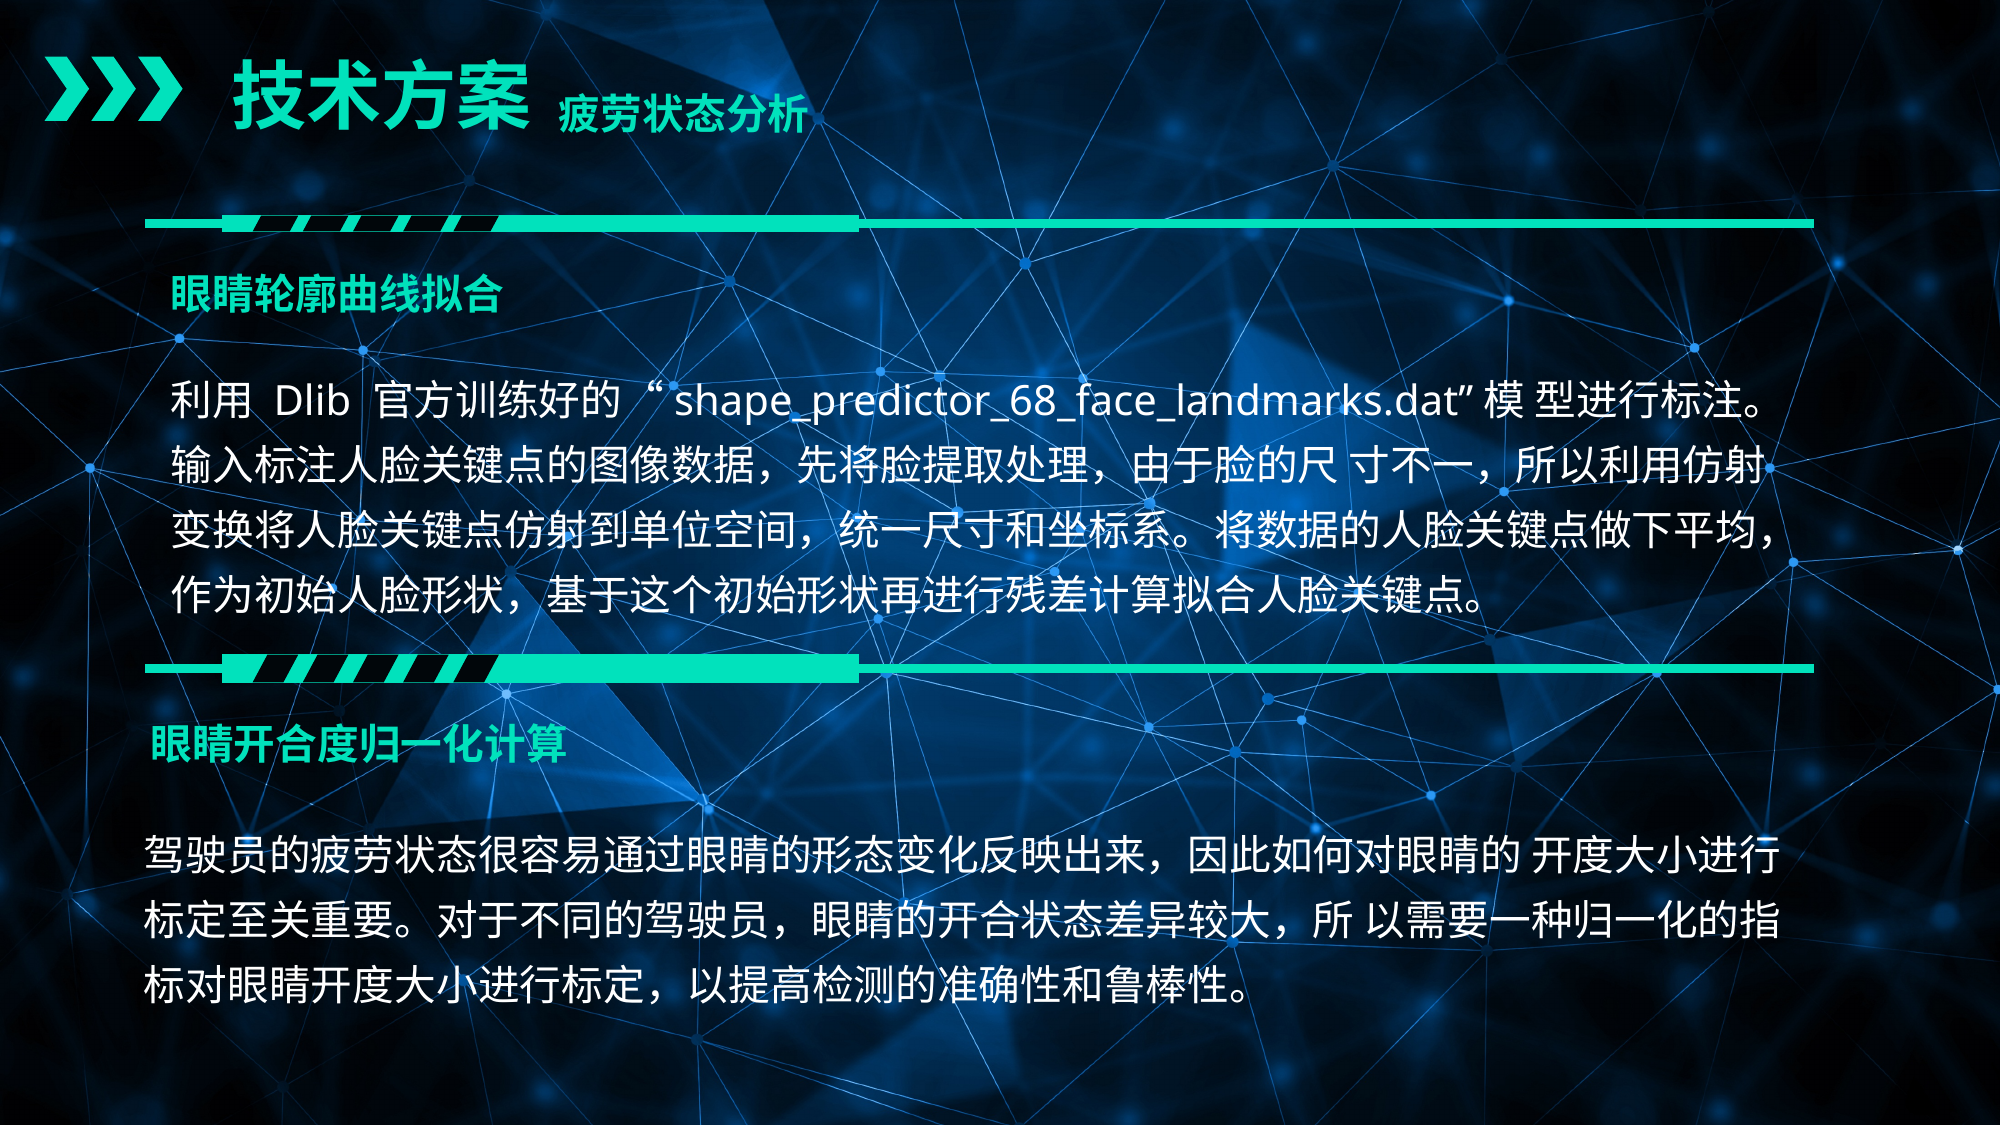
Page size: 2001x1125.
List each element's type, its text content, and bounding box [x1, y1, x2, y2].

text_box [129, 719, 1815, 1013]
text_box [145, 215, 1815, 232]
text_box 技术方案 [216, 41, 957, 146]
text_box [155, 270, 1800, 623]
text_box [44, 56, 183, 121]
picture [0, 0, 2000, 1125]
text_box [145, 654, 1815, 683]
text_box 疲劳状态分析 [544, 90, 1053, 146]
